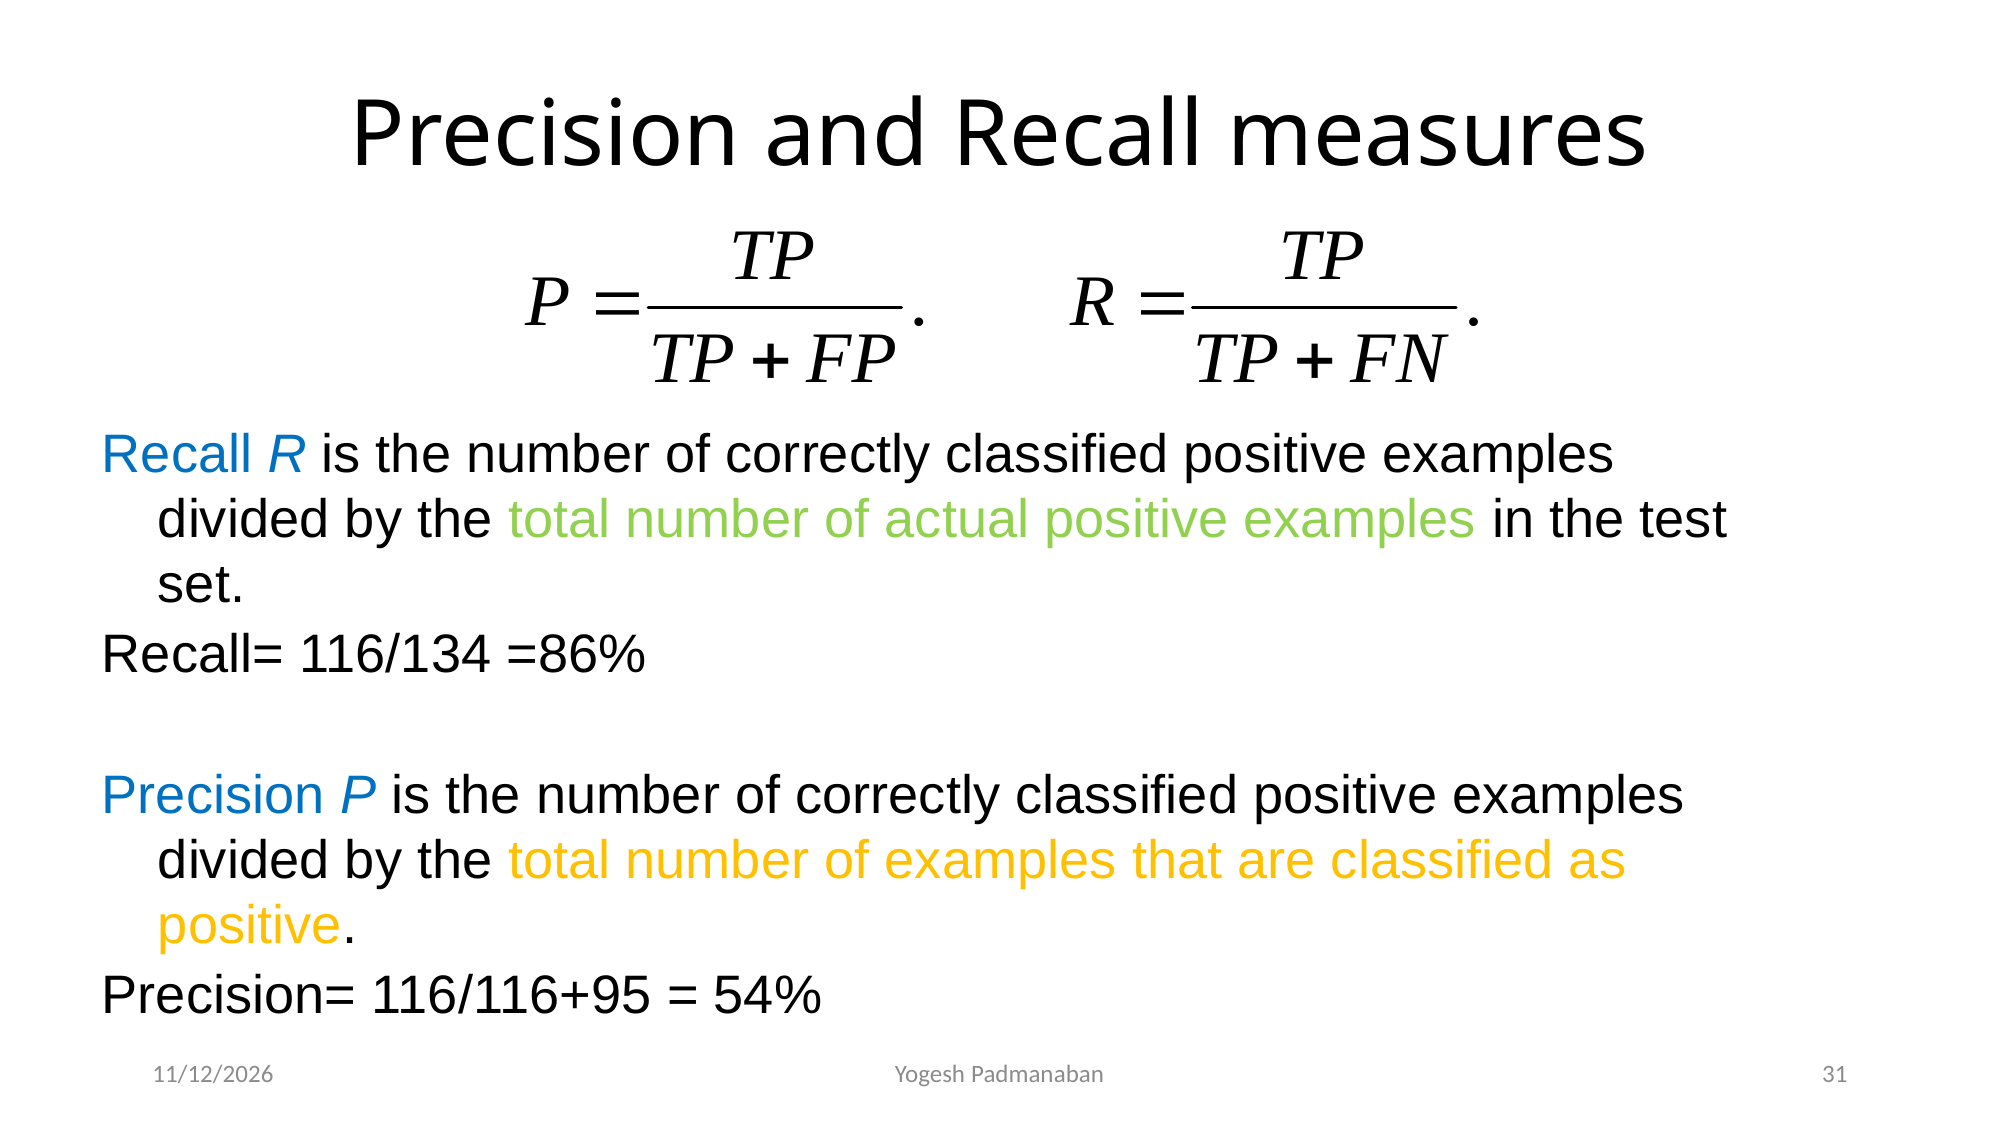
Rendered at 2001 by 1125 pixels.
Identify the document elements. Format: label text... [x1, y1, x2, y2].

slide_number 31 [1764, 1042, 1863, 1103]
text_box Recall R is the number of correctly classified positive examples divided by the total number of actual positive examples in the test set. Recall= 116/134 =86% Precision P is the number of correctly classified positive examples divided by the total number of examples that are classified as positive. Precision= 116/116+95 = 54% [86, 410, 1764, 1125]
title Precision and Recall measures [137, 59, 1863, 198]
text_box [511, 210, 1489, 398]
